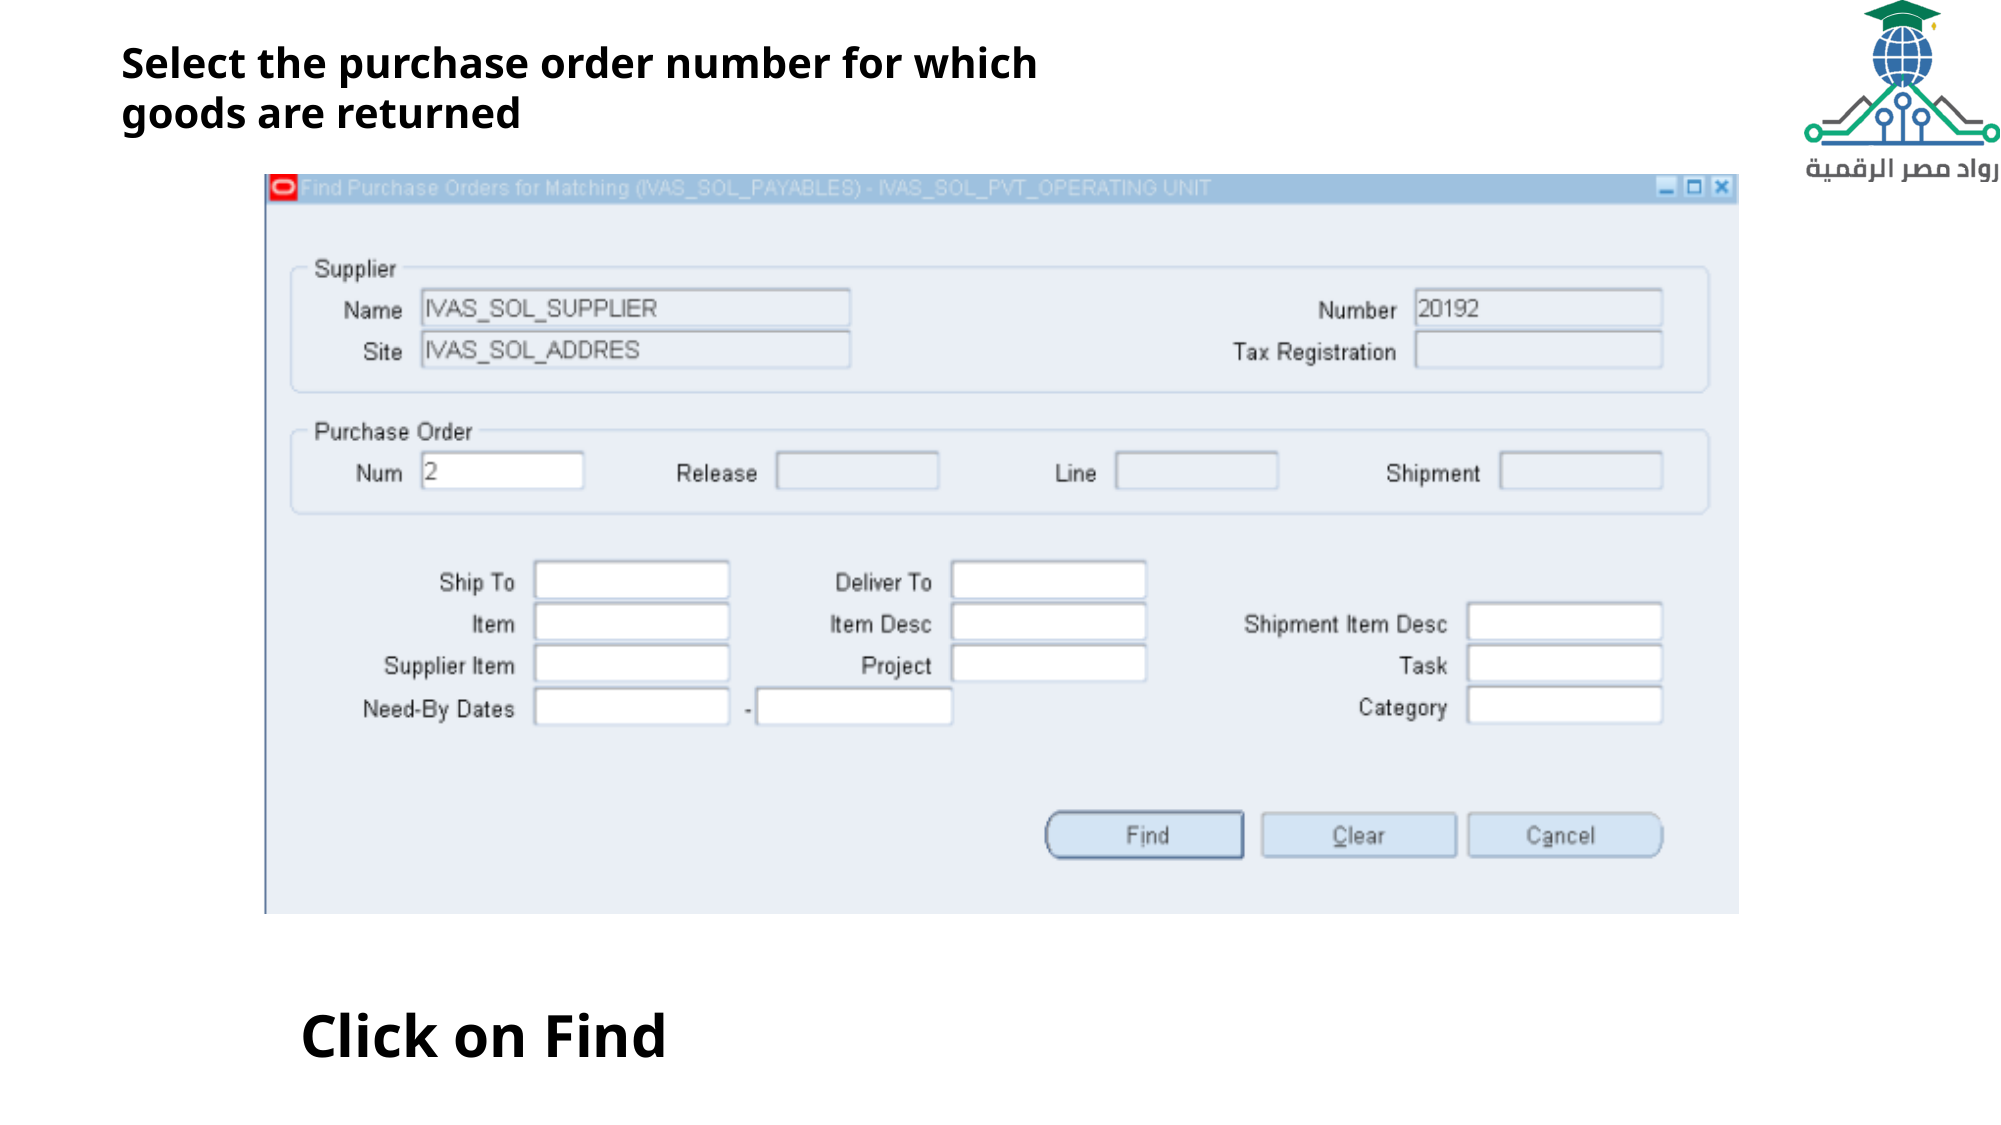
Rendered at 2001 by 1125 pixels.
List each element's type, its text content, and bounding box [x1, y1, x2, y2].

picture [1804, 0, 2000, 183]
text_box Select the purchase order number for which goods are returned [106, 29, 1107, 145]
text_box Click on Find [285, 992, 1285, 1077]
picture [261, 174, 1739, 914]
